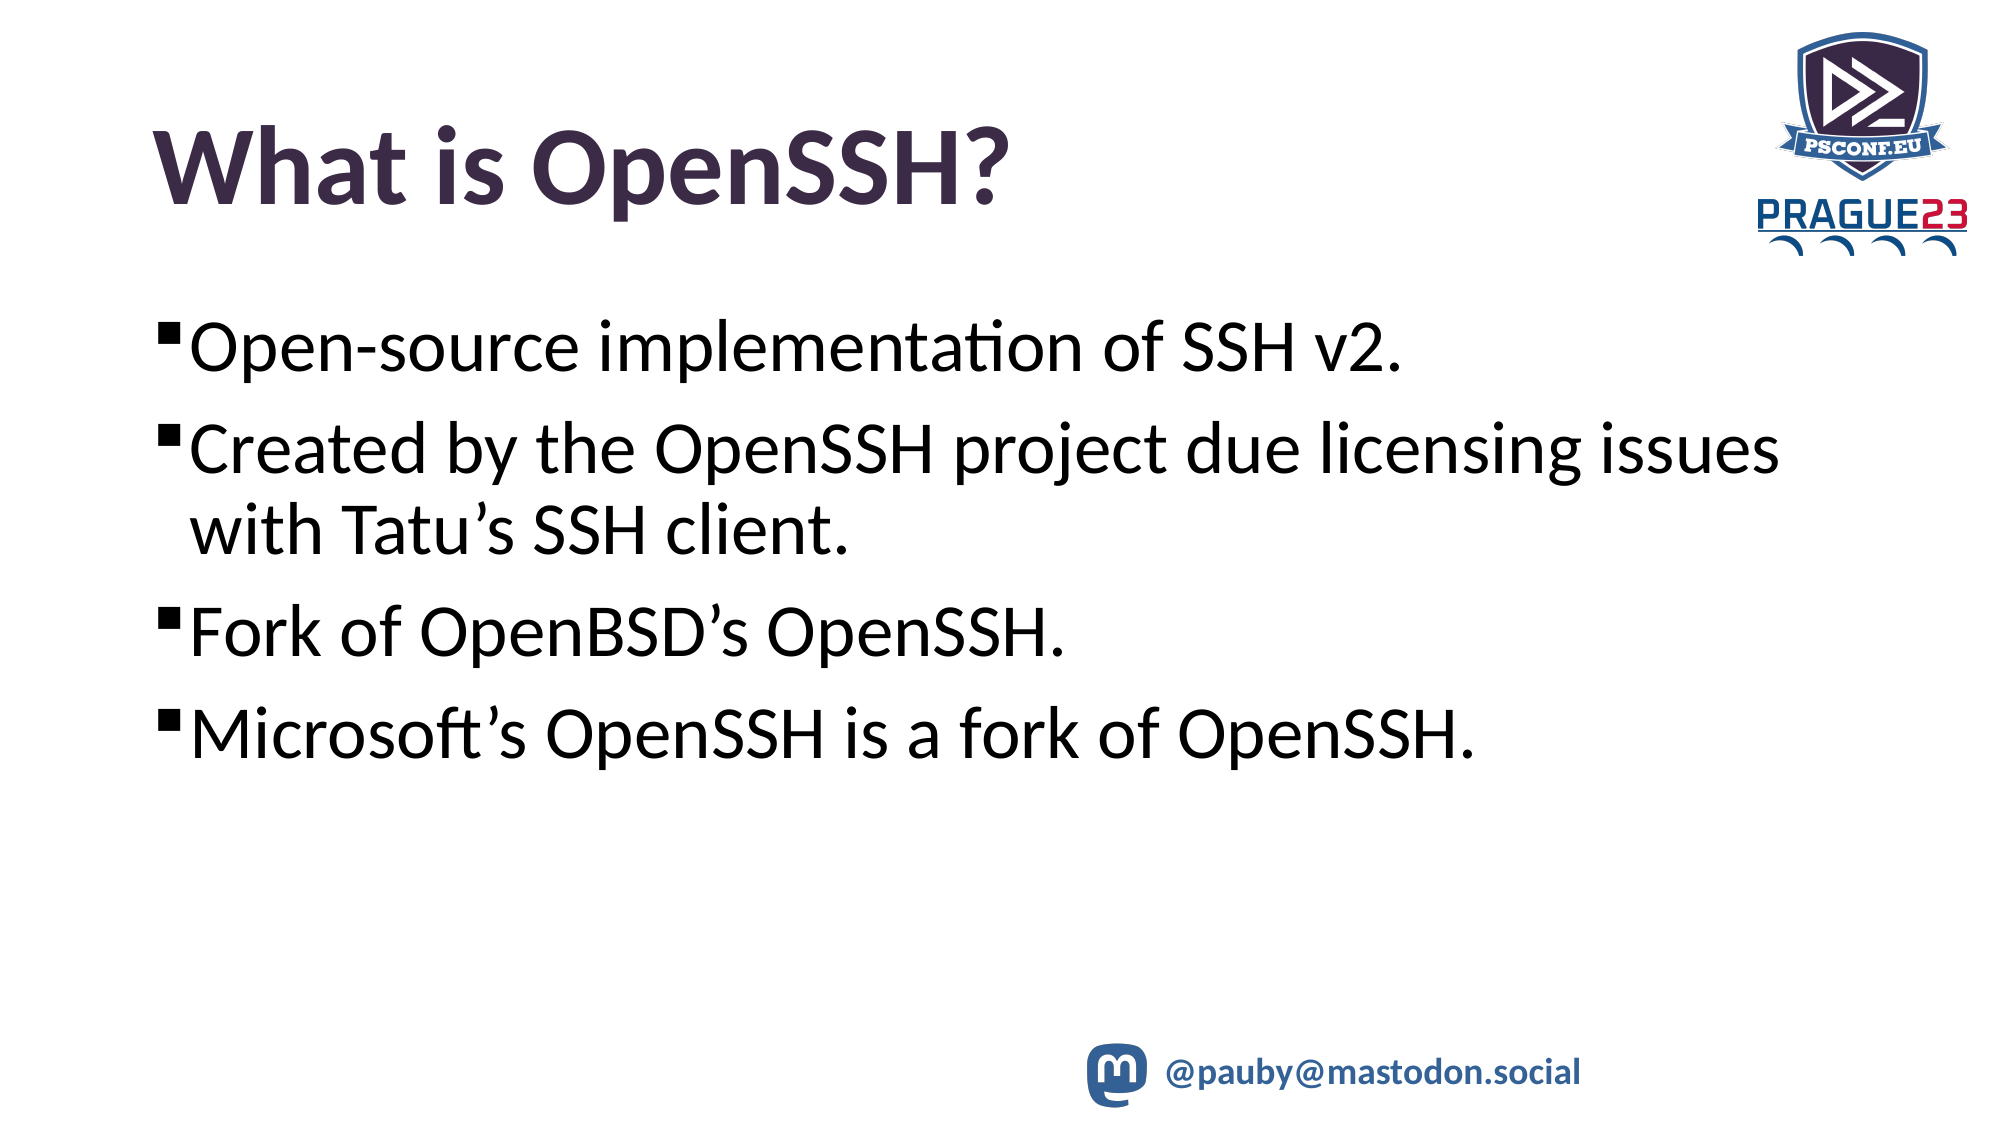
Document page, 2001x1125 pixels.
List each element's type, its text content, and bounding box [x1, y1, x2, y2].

title What is OpenSSH? [137, 59, 1735, 278]
picture [1775, 32, 1950, 181]
list Open-source implementation of SSH v2. Created by the OpenSSH project due licensing issues with Tatu’s SSH client. Fork of OpenBSD’s OpenSSH. Microsoft’s OpenSSH is a fork of OpenSSH. [137, 299, 1863, 1014]
picture [1758, 199, 1967, 256]
picture [1085, 1039, 1149, 1112]
